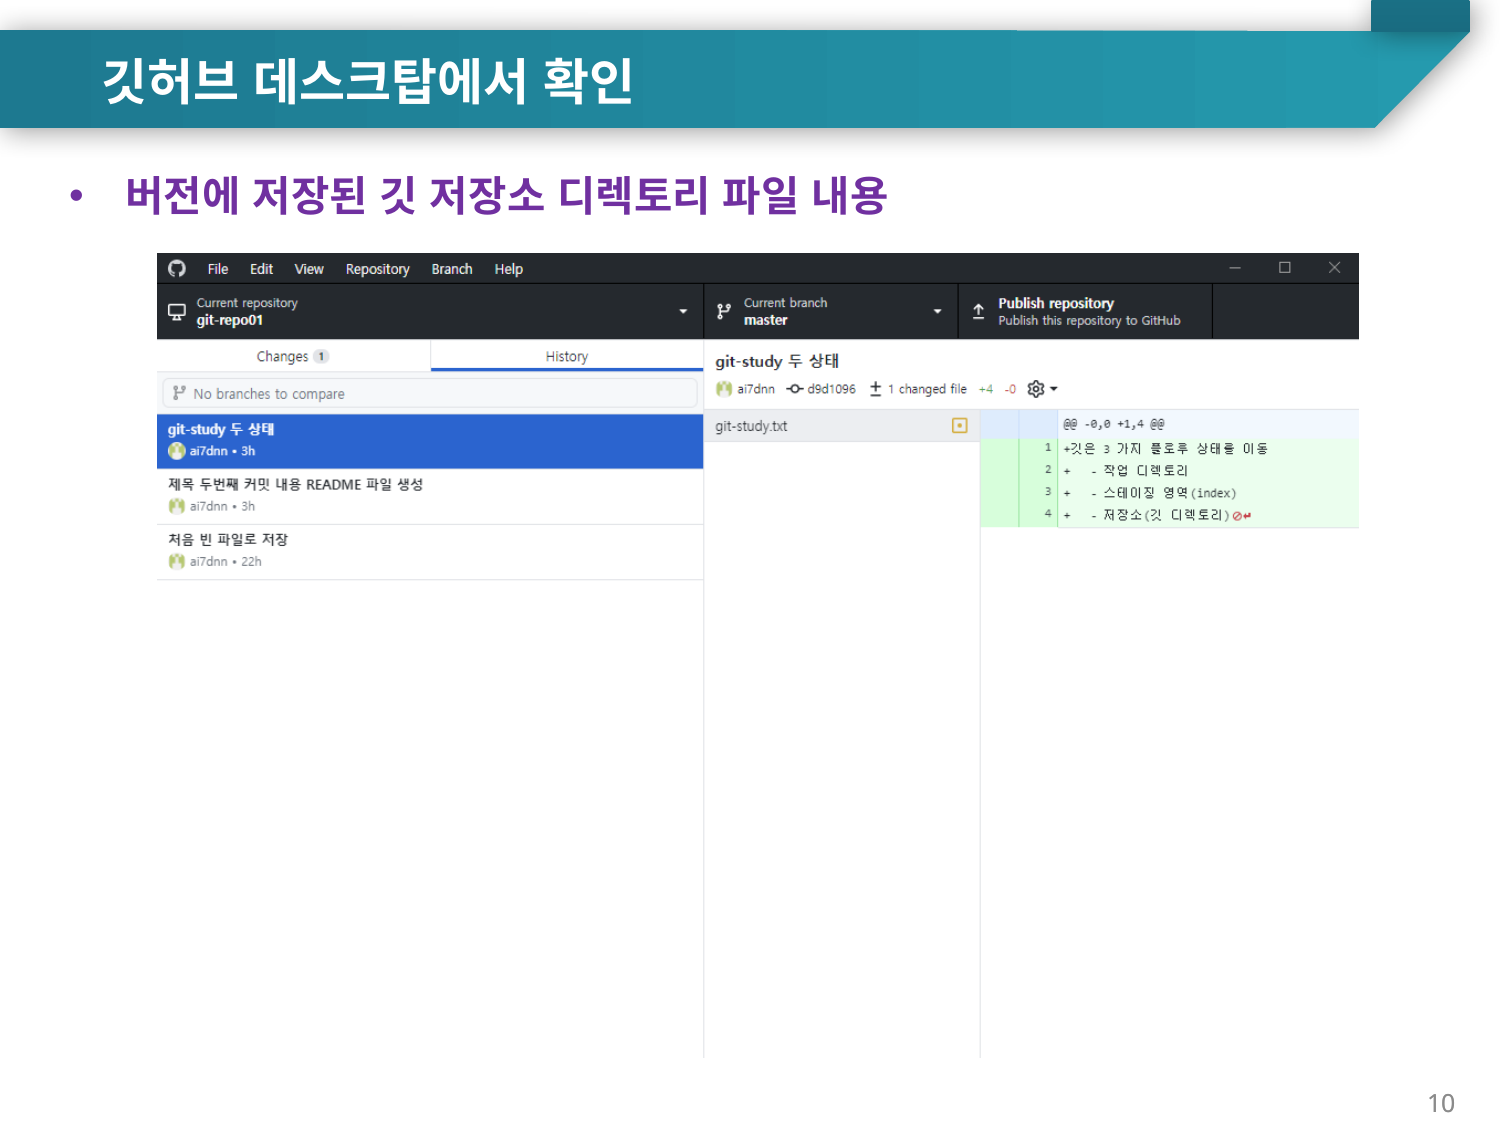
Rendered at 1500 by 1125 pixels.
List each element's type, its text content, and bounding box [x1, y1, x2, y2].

picture [157, 253, 1359, 1059]
list 버전에 저장된 깃 저장소 디렉토리 파일 내용 [54, 162, 1461, 1058]
slide_number 10 [1120, 1084, 1471, 1124]
list 깃허브 데스크탑에서 확인 [101, 50, 1306, 118]
